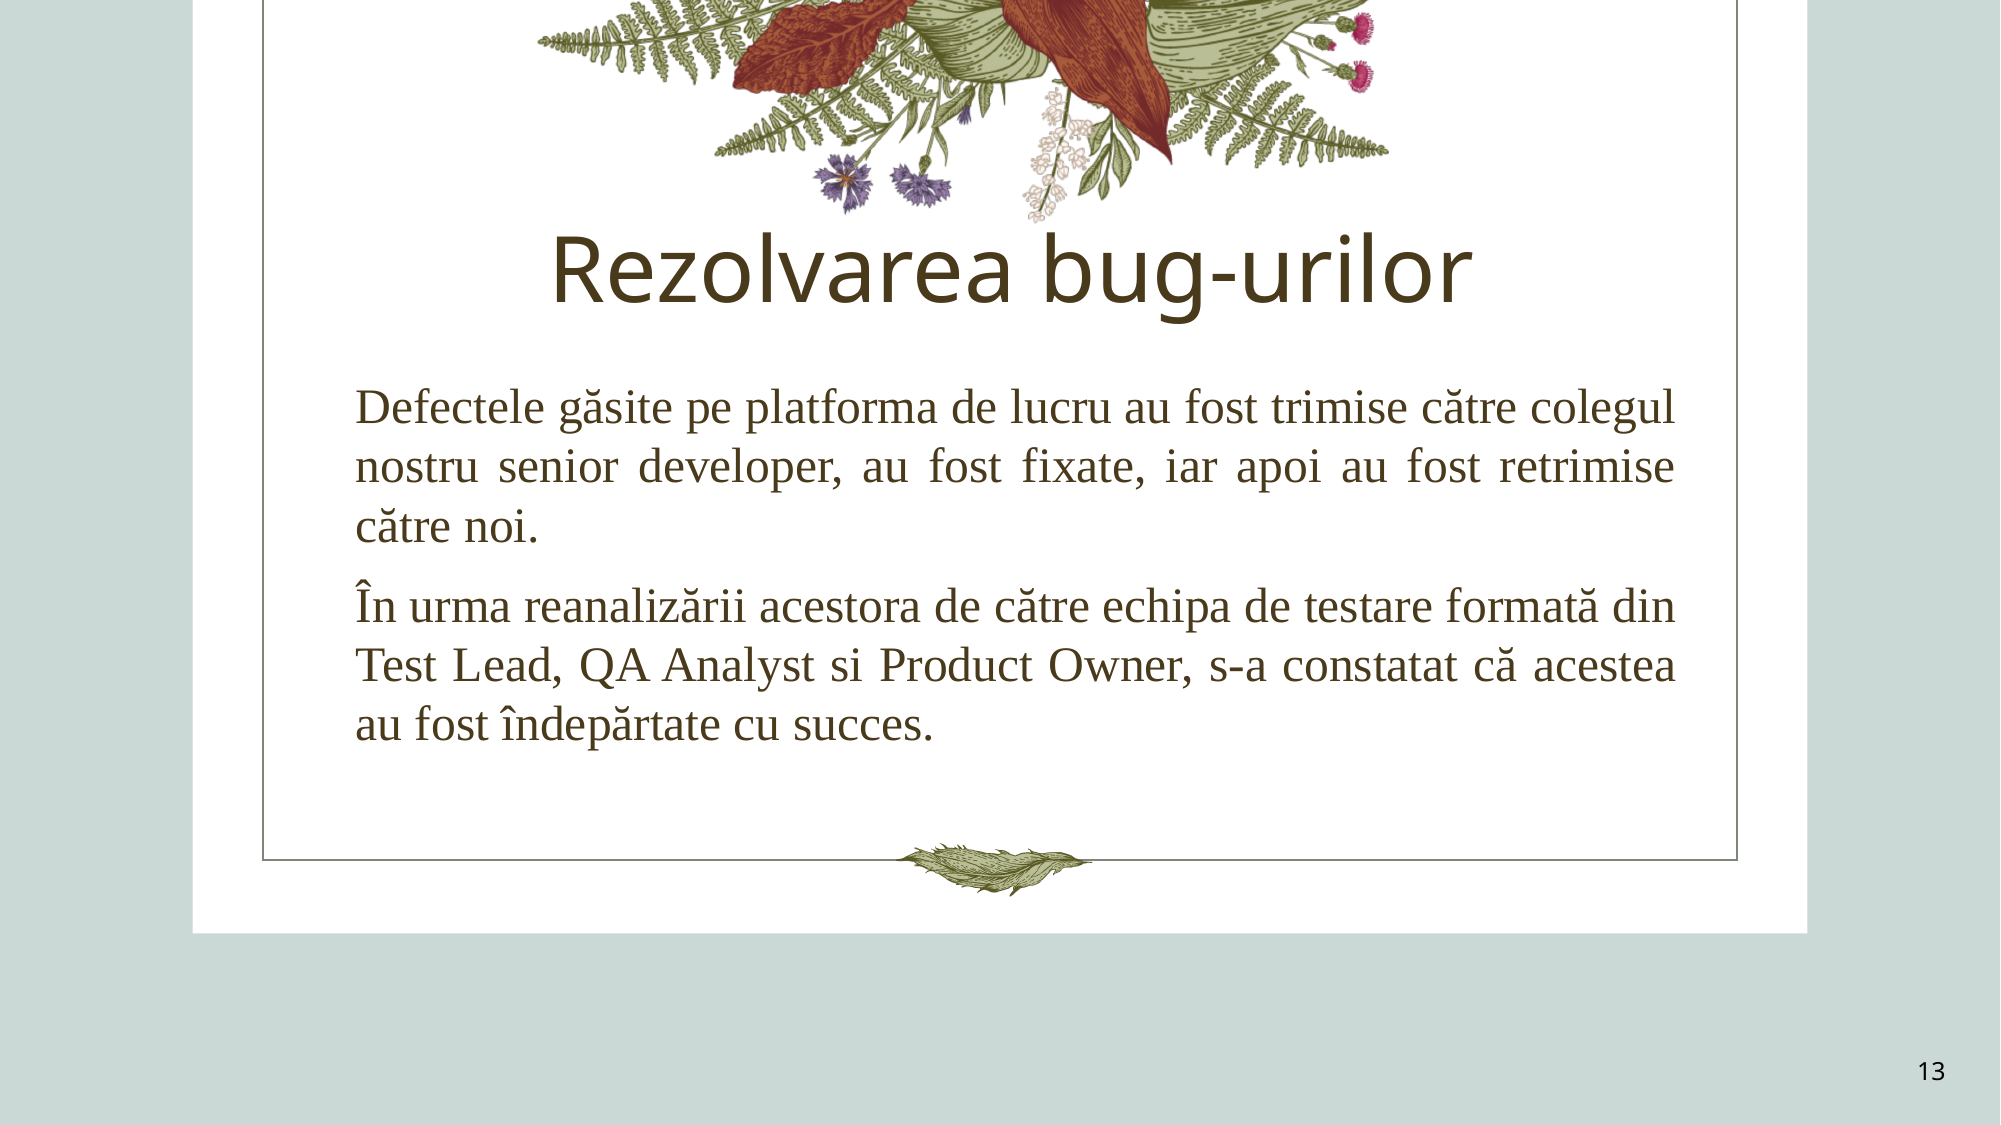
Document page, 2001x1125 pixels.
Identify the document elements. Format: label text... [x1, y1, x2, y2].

title Rezolvarea bug-urilor [340, 214, 1660, 331]
picture [535, 0, 1416, 214]
picture [894, 838, 1093, 897]
list Defectele găsite pe platforma de lucru au fost trimise către colegul nostru senior developer, au fost fixate, iar apoi au fost retrimise către noi. În urma reanalizării acestora de către echipa de testare formată din Test Lead, QA Analyst si Product Owner, s-a constatat că acestea au fost îndepărtate cu succes. [340, 366, 1692, 759]
slide_number 13 [1510, 1042, 1961, 1103]
